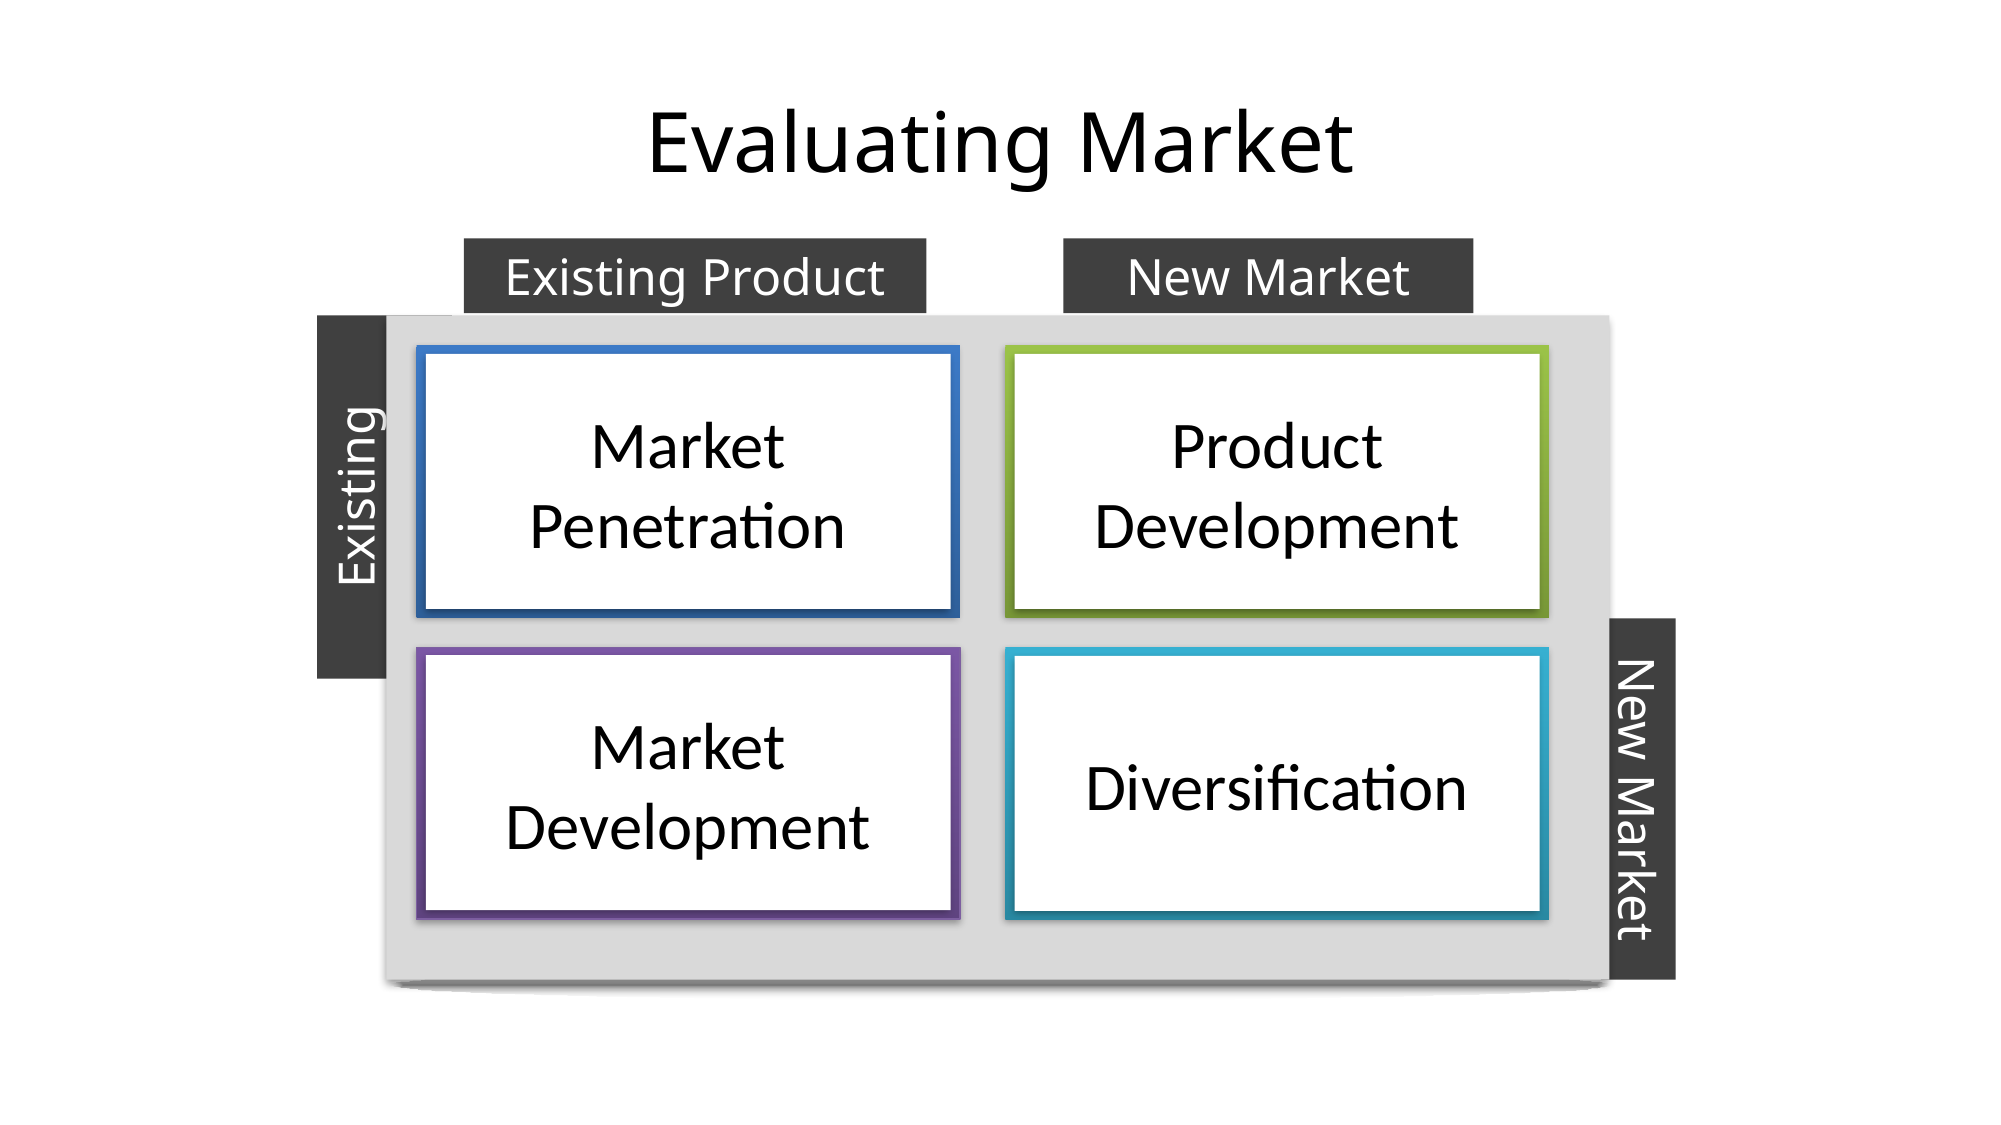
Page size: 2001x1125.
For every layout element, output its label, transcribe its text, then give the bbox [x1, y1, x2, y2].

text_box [416, 647, 961, 920]
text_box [1005, 647, 1550, 920]
text_box Existing Product [463, 238, 927, 313]
text_box [484, 993, 1516, 1000]
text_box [416, 345, 961, 618]
title Evaluating Market [99, 45, 1900, 233]
text_box [384, 313, 1611, 982]
text_box Existing Market [317, 315, 384, 679]
text_box New Market [1063, 238, 1474, 313]
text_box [1005, 345, 1550, 618]
text_box New Market [1617, 618, 1676, 980]
